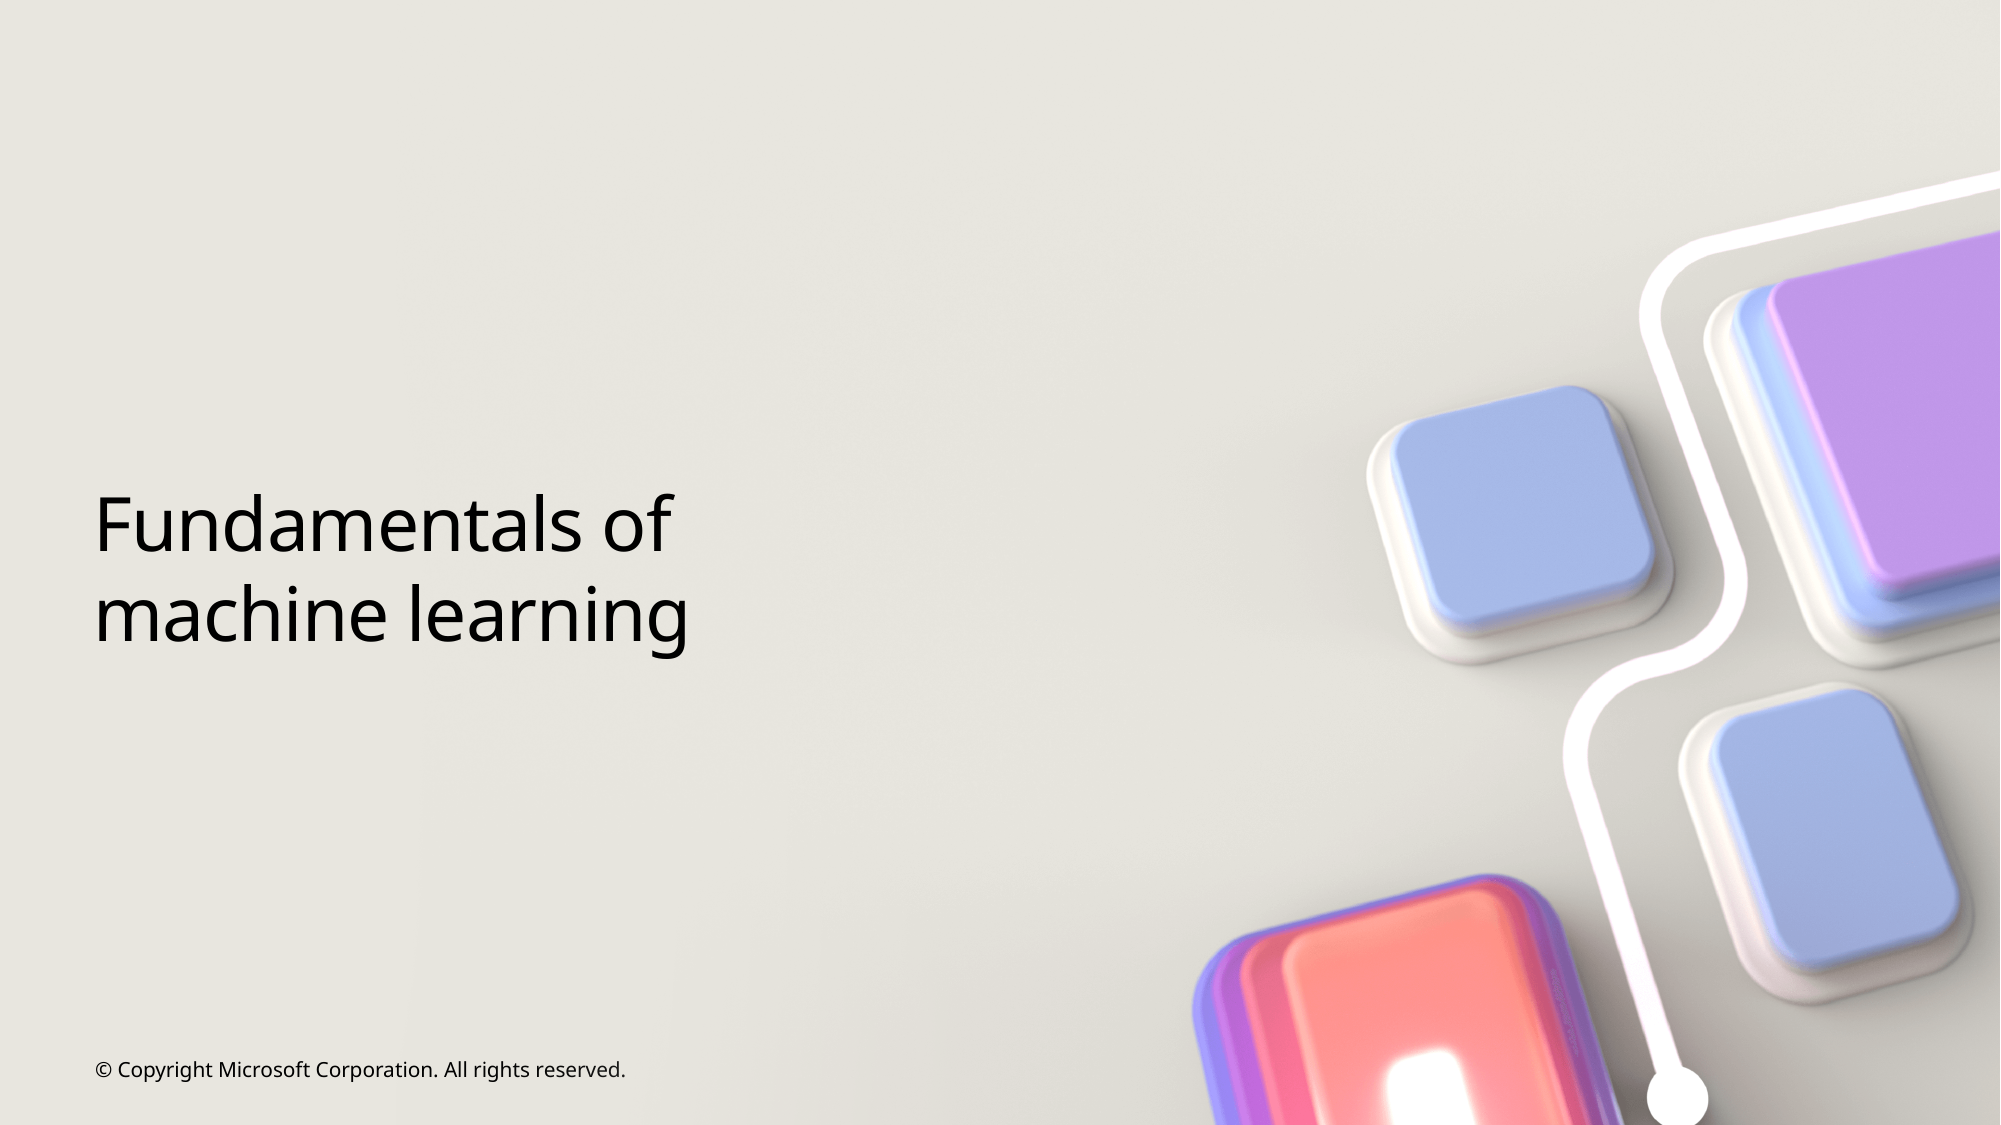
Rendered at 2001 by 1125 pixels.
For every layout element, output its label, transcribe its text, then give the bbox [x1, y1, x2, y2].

title Fundamentals of machine learning [93, 474, 895, 657]
picture [396, 0, 2000, 1125]
